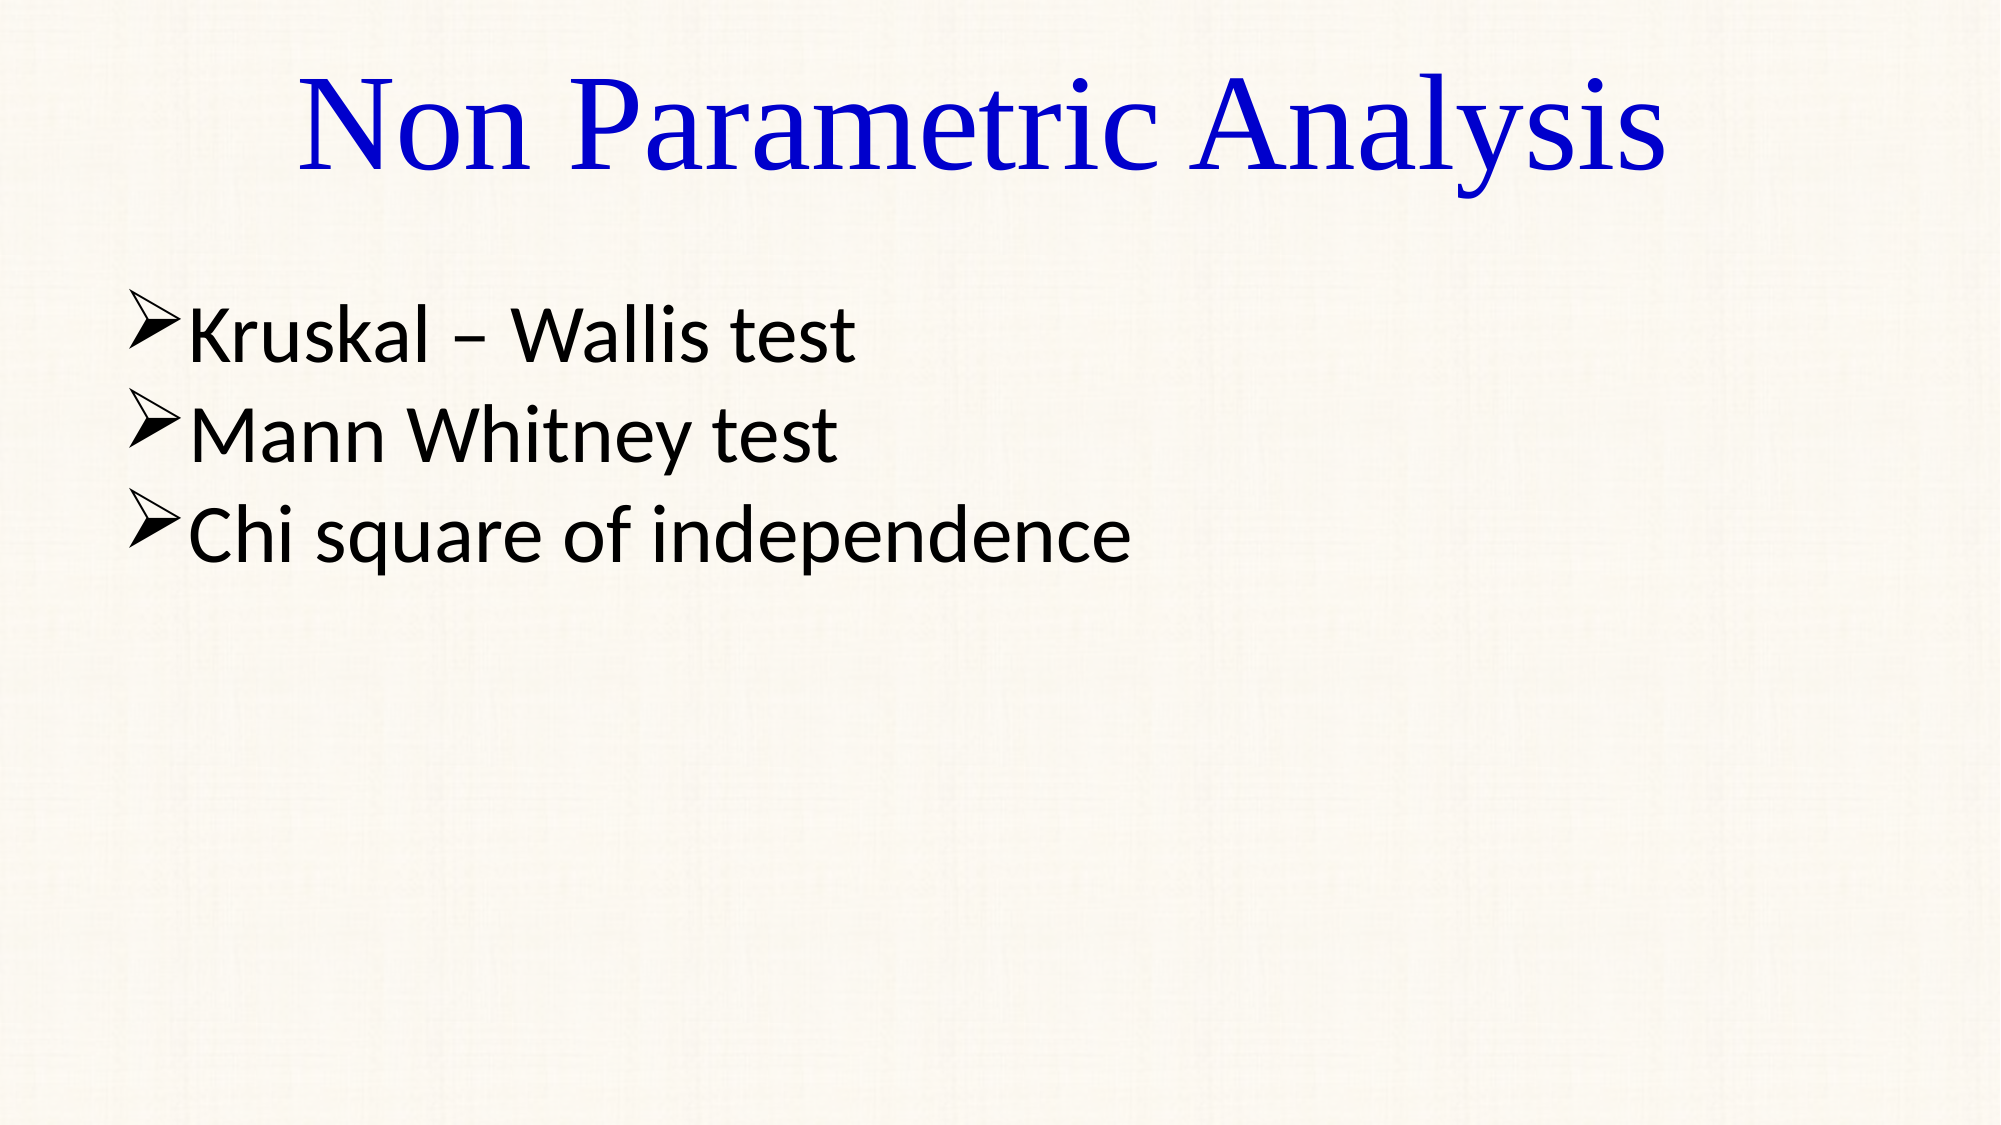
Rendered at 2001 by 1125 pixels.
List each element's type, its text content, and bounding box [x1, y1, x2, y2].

text_box Non Parametric Analysis [281, 24, 1849, 535]
text_box Kruskal – Wallis test Mann Whitney test Chi square of independence [107, 271, 1829, 587]
